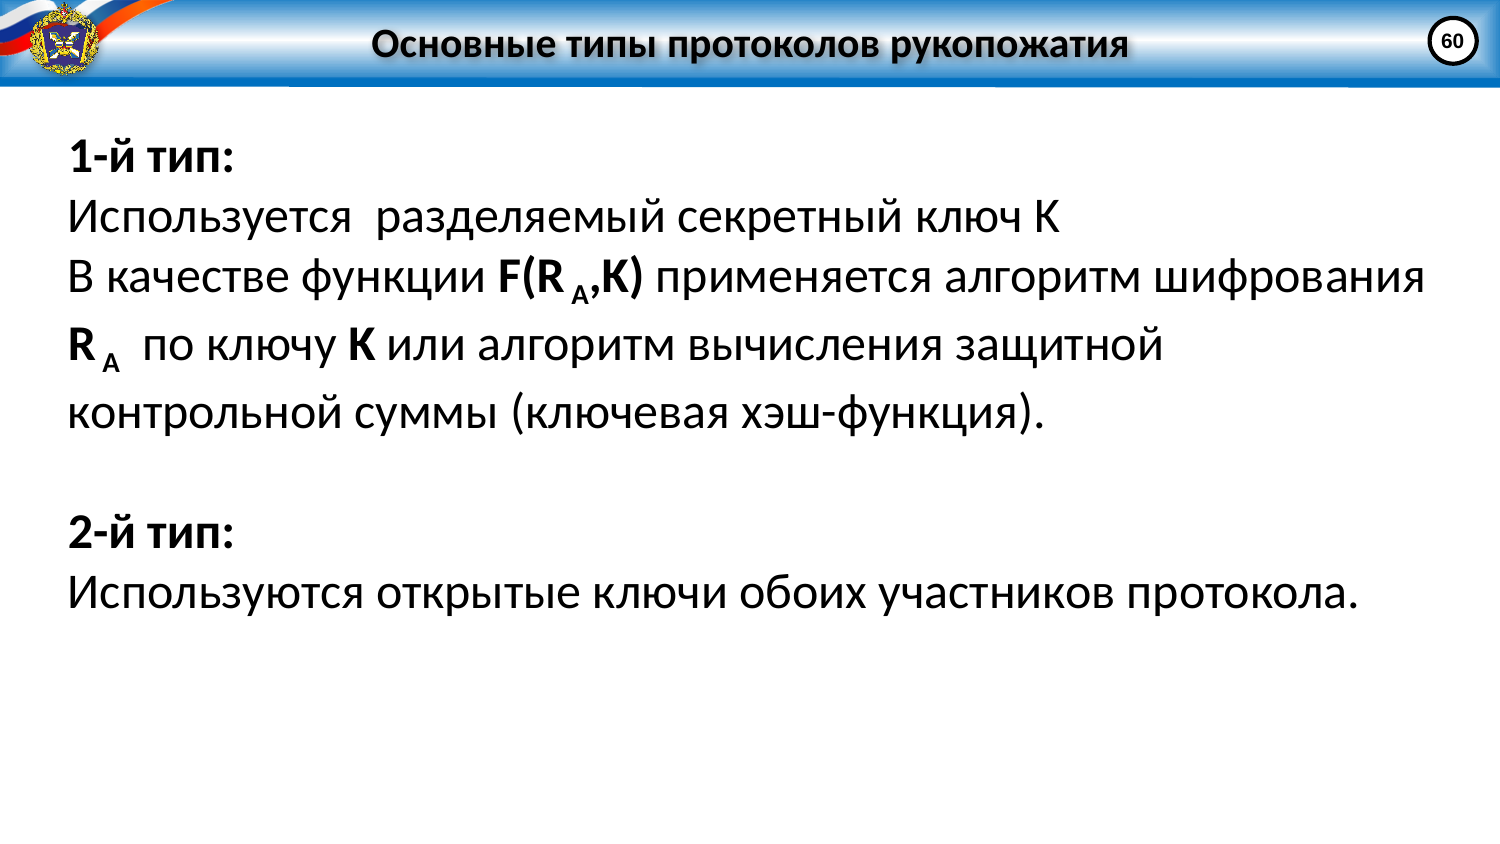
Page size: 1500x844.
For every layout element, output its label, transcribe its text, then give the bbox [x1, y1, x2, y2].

title Основные типы протоколов рукопожатия [1, 0, 1500, 105]
slide_number 60 [1423, 12, 1483, 68]
text_box 1-й тип: Используется разделяемый секретный ключ K В качестве функции F(R А,K) применяется алгоритм шифрования R А по ключу K или алгоритм вычисления защитной контрольной суммы (ключевая хэш-функция). 2-й тип: Используются открытые ключи обоих участников протокола. [53, 114, 1447, 626]
